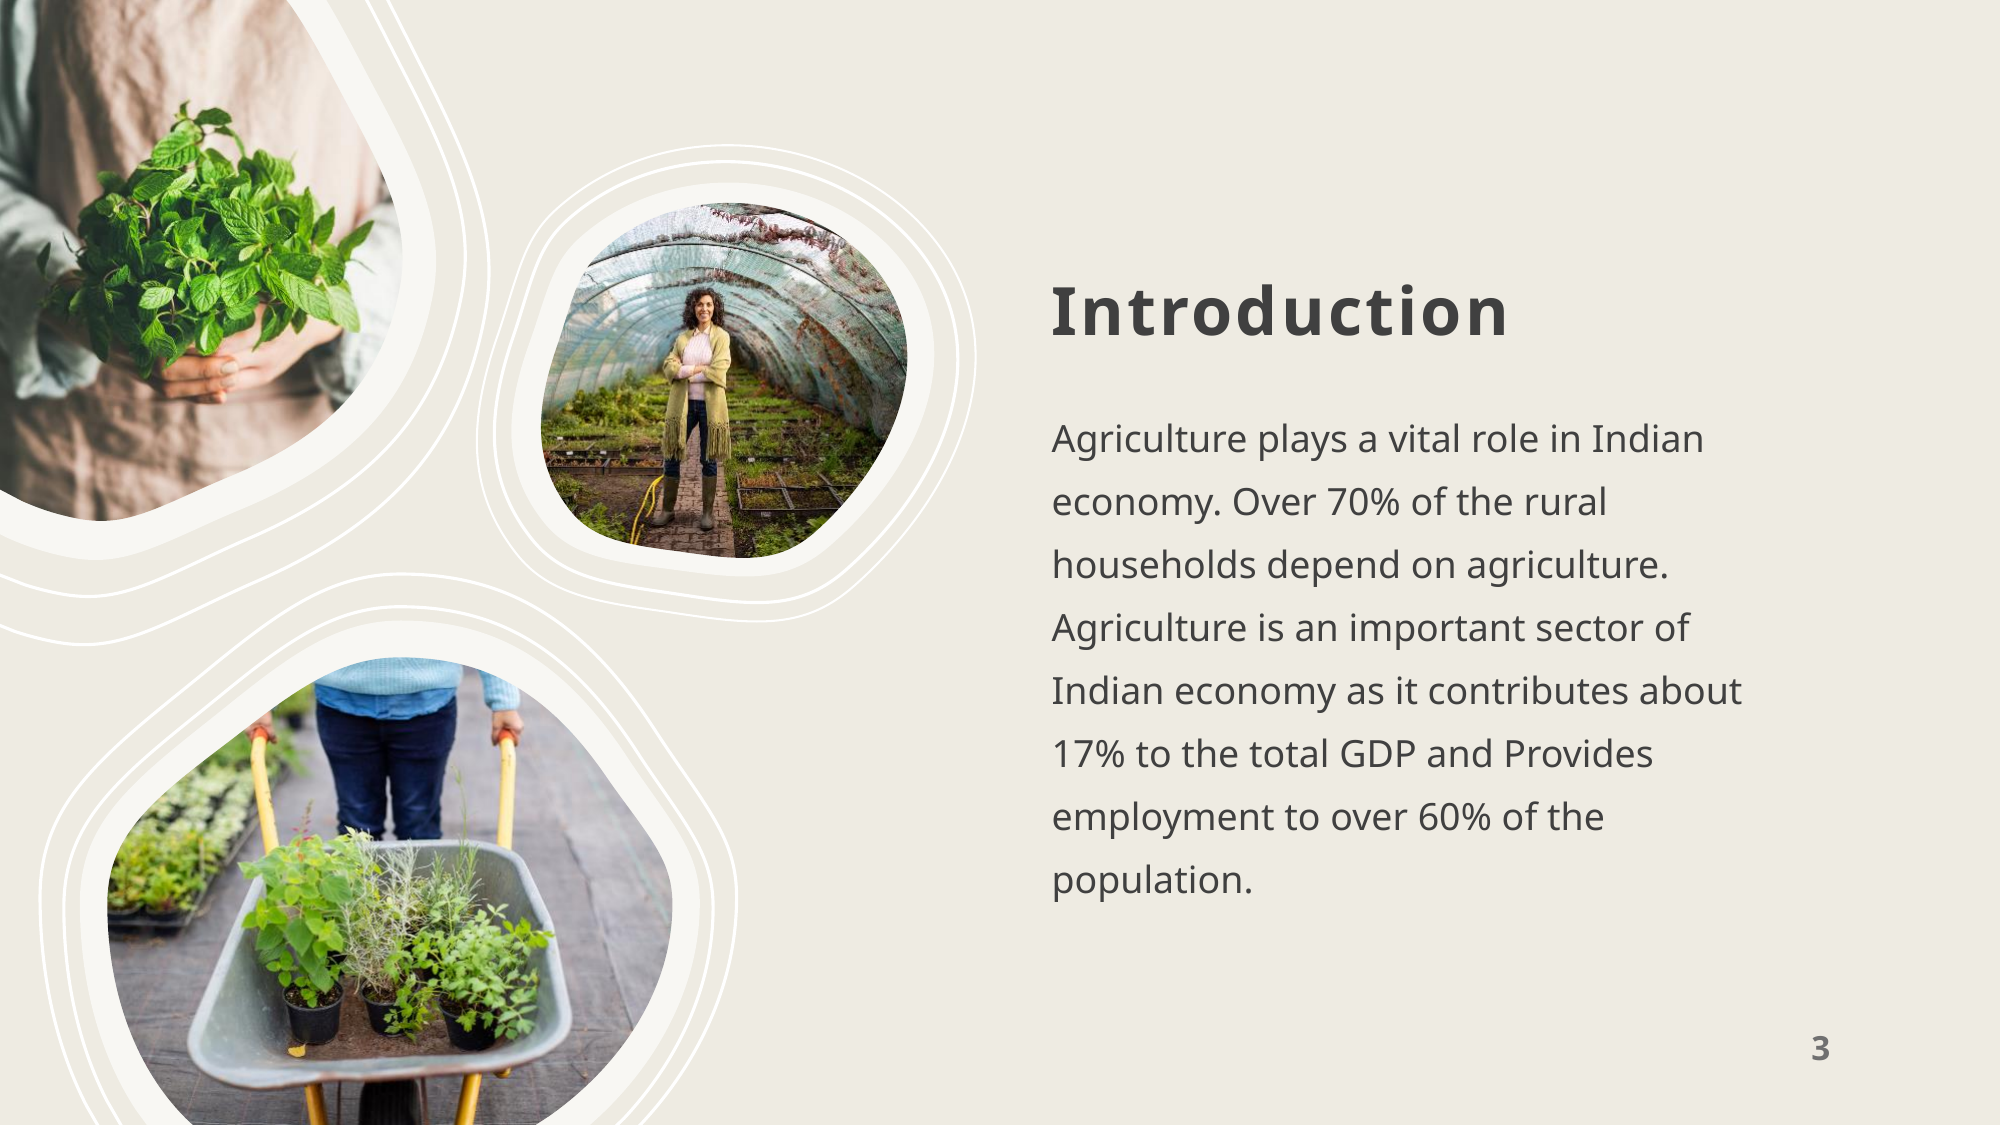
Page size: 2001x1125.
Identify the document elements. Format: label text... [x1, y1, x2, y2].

title Introduction [1033, 101, 1841, 364]
picture [540, 202, 908, 559]
list Agriculture plays a vital role in Indian economy. Over 70% of the rural households depend on agriculture. Agriculture is an important sector of Indian economy as it contributes about 17% to the total GDP and Provides employment to over 60% of the population. [1033, 379, 1817, 979]
picture [0, 0, 403, 522]
picture [107, 657, 673, 1125]
slide_number 3 [1757, 1012, 1885, 1088]
